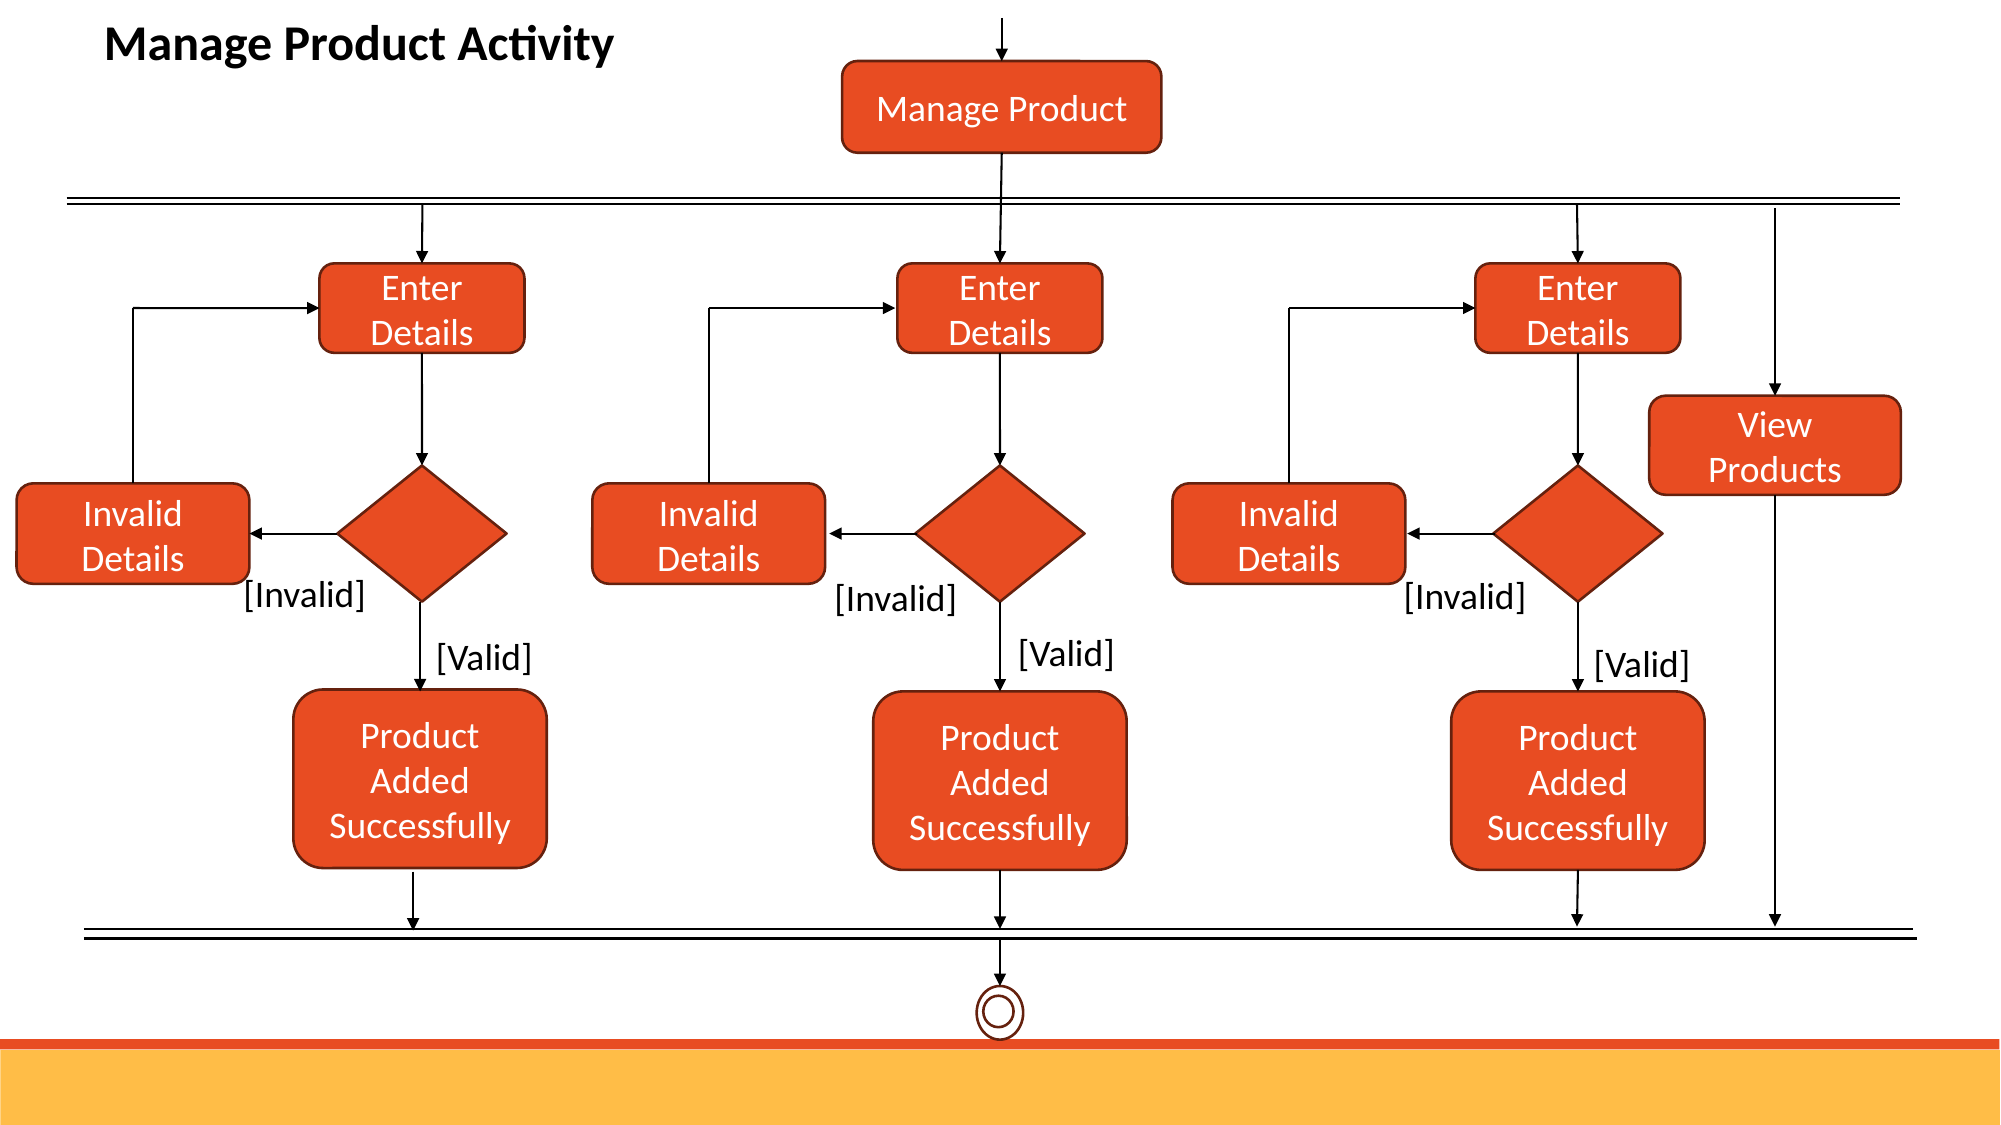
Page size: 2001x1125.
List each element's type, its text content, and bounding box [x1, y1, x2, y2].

text_box [Valid] [430, 625, 551, 685]
text_box [917, 466, 1086, 602]
text_box Invalid Details [590, 482, 827, 586]
text_box Product Added Successfully [871, 690, 1129, 872]
text_box [975, 985, 1025, 1041]
text_box [338, 466, 508, 602]
text_box Product Added Successfully [292, 688, 549, 870]
text_box View Products [1647, 394, 1903, 497]
text_box [1495, 466, 1664, 603]
text_box Manage Product Activity [89, 2, 1865, 195]
text_box Invalid Details [15, 482, 251, 586]
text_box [999, 215, 1003, 264]
text_box Enter Details [896, 262, 1104, 355]
text_box [Invalid] [1388, 564, 1563, 625]
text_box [999, 152, 1003, 195]
text_box Enter Details [1474, 262, 1682, 355]
text_box Enter Details [318, 262, 526, 355]
text_box Manage Product [840, 59, 1163, 155]
text_box [Valid] [1587, 633, 1730, 693]
text_box [Invalid] [819, 566, 991, 627]
text_box Invalid Details [1171, 482, 1407, 586]
text_box Product Added Successfully [1449, 690, 1706, 872]
text_box [Valid] [1008, 621, 1139, 682]
text_box [Invalid] [228, 562, 397, 622]
